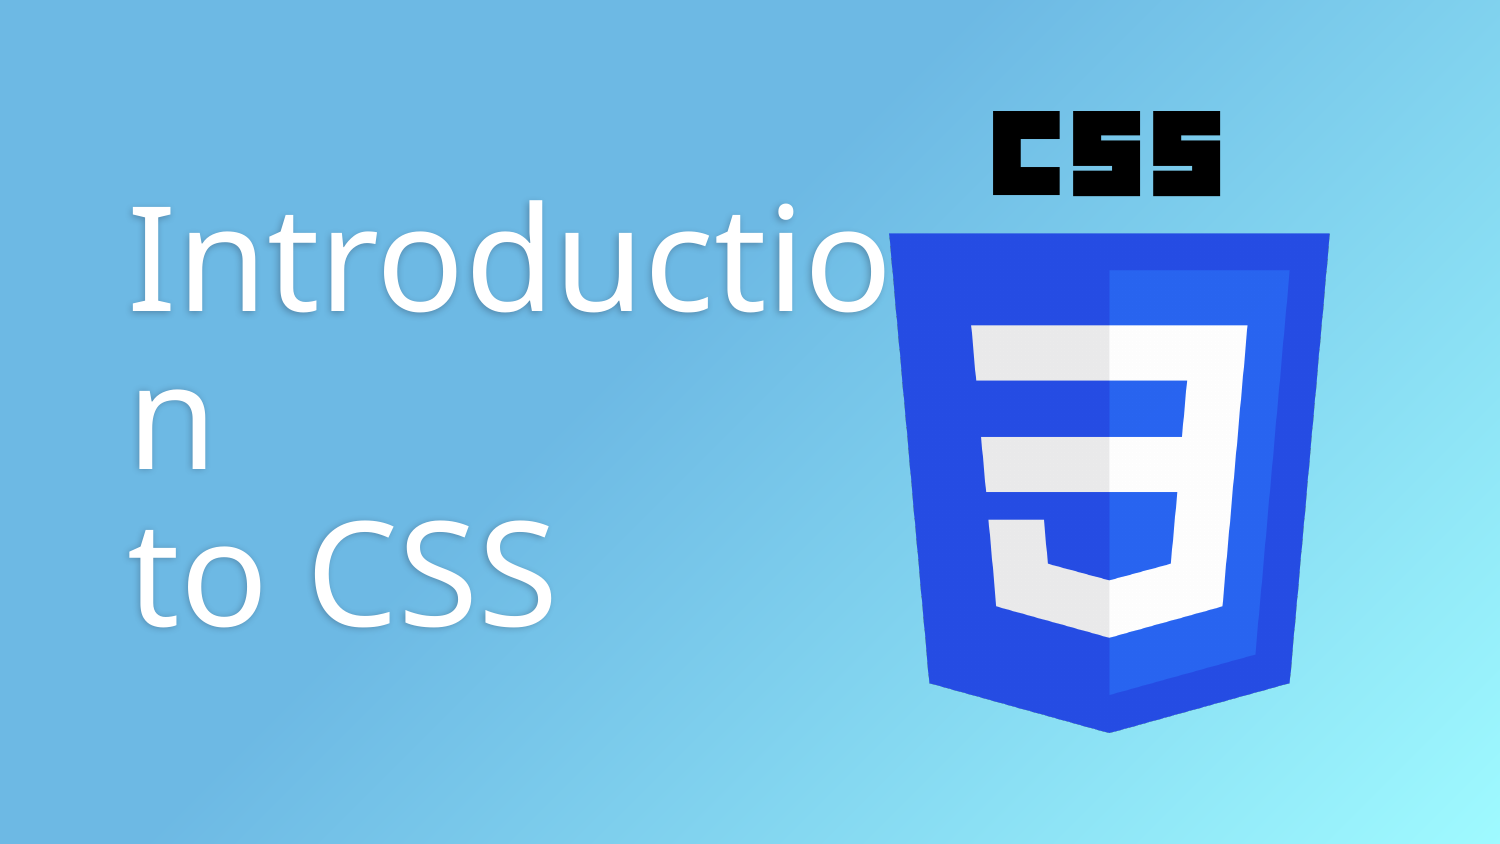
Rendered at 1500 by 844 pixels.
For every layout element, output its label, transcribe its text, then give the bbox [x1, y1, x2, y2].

picture [889, 111, 1330, 733]
title Introduction to CSS [127, 186, 884, 658]
